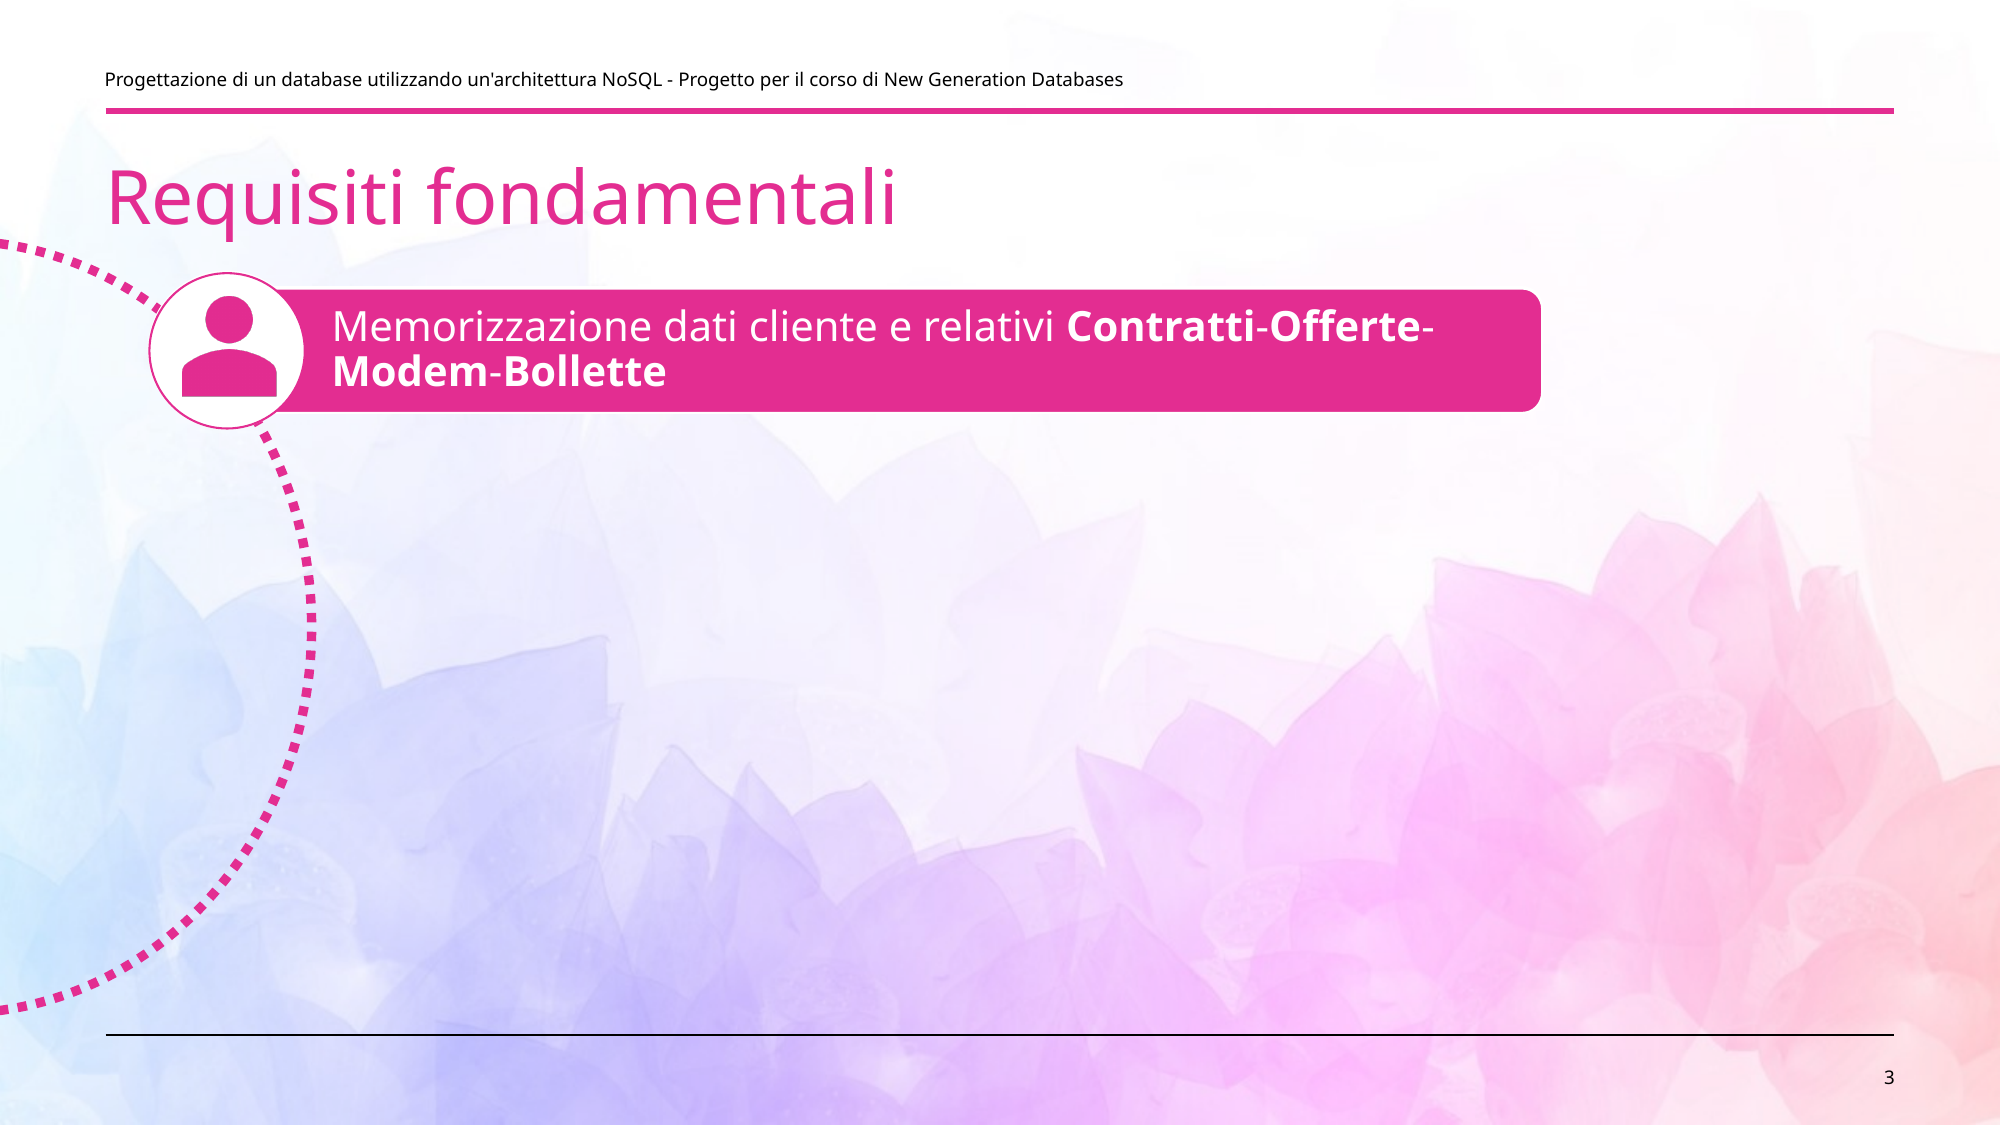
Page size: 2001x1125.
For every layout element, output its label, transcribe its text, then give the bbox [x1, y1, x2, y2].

slide_number 3 [1757, 1057, 1910, 1109]
text_box [105, 279, 148, 312]
footer Progettazione di un database utilizzando un'architettura NoSQL - Progetto per il corso di New Generation Databases [89, 28, 1193, 99]
text_box [105, 429, 320, 968]
text_box [0, 242, 313, 1012]
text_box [149, 273, 1543, 429]
title Requisiti fondamentali [90, 156, 1894, 298]
